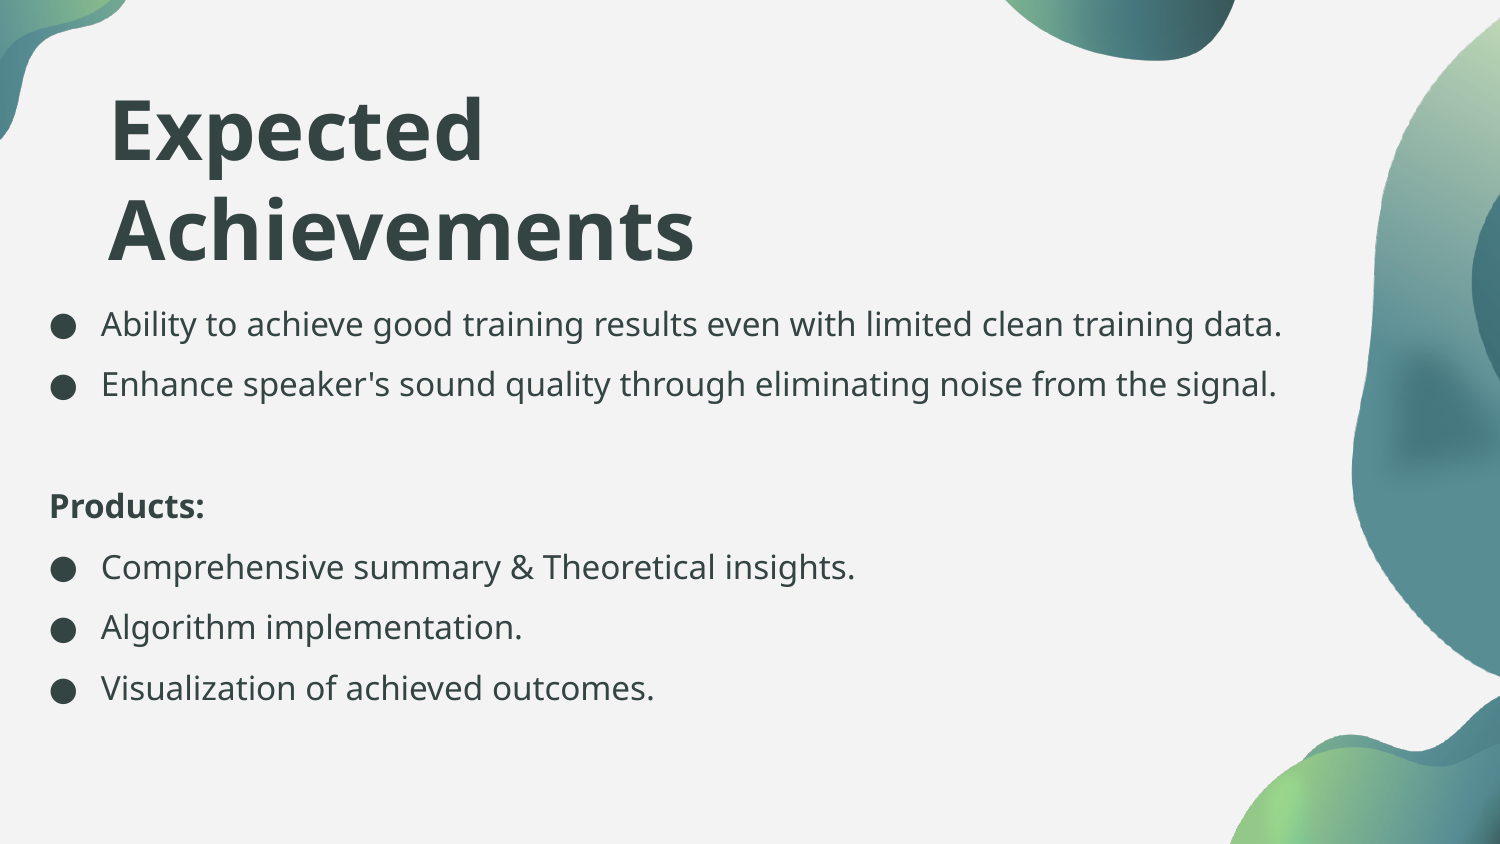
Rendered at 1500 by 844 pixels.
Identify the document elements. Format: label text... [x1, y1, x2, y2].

picture [989, 0, 1500, 844]
text_box Ability to achieve good training results even with limited clean training data. Enhance speaker's sound quality through eliminating noise from the signal. Products: Comprehensive summary & Theoretical insights. Algorithm implementation. Visualization of achieved outcomes. [10, 287, 1392, 770]
text_box Expected Achievements [93, 66, 982, 287]
picture [0, 0, 167, 152]
